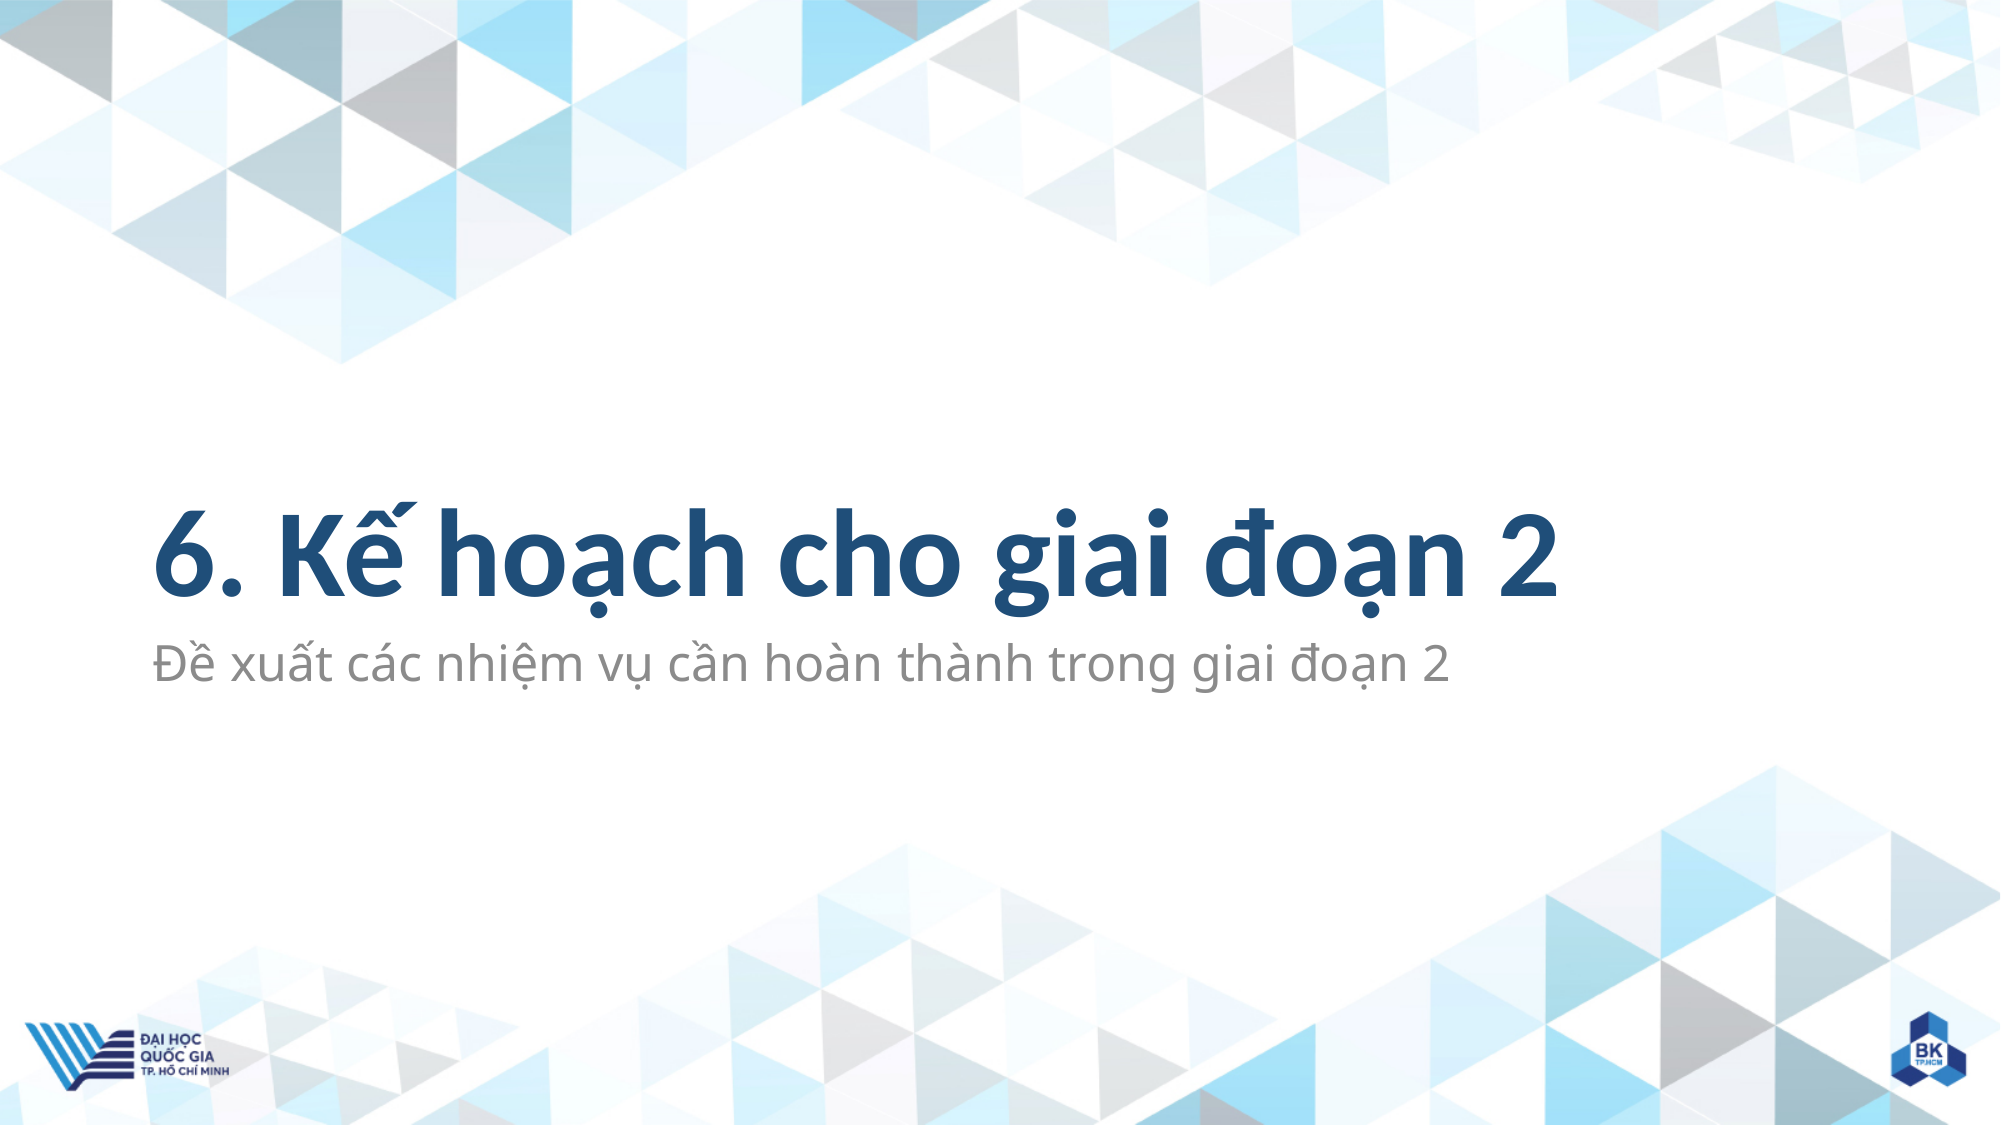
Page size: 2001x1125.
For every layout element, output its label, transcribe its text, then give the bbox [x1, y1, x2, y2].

list Đề xuất các nhiệm vụ cần hoàn thành trong giai đoạn 2 [137, 630, 1709, 877]
picture [0, 0, 2001, 1125]
title 6. Kế hoạch cho giai đoạn 2 [137, 366, 1863, 631]
